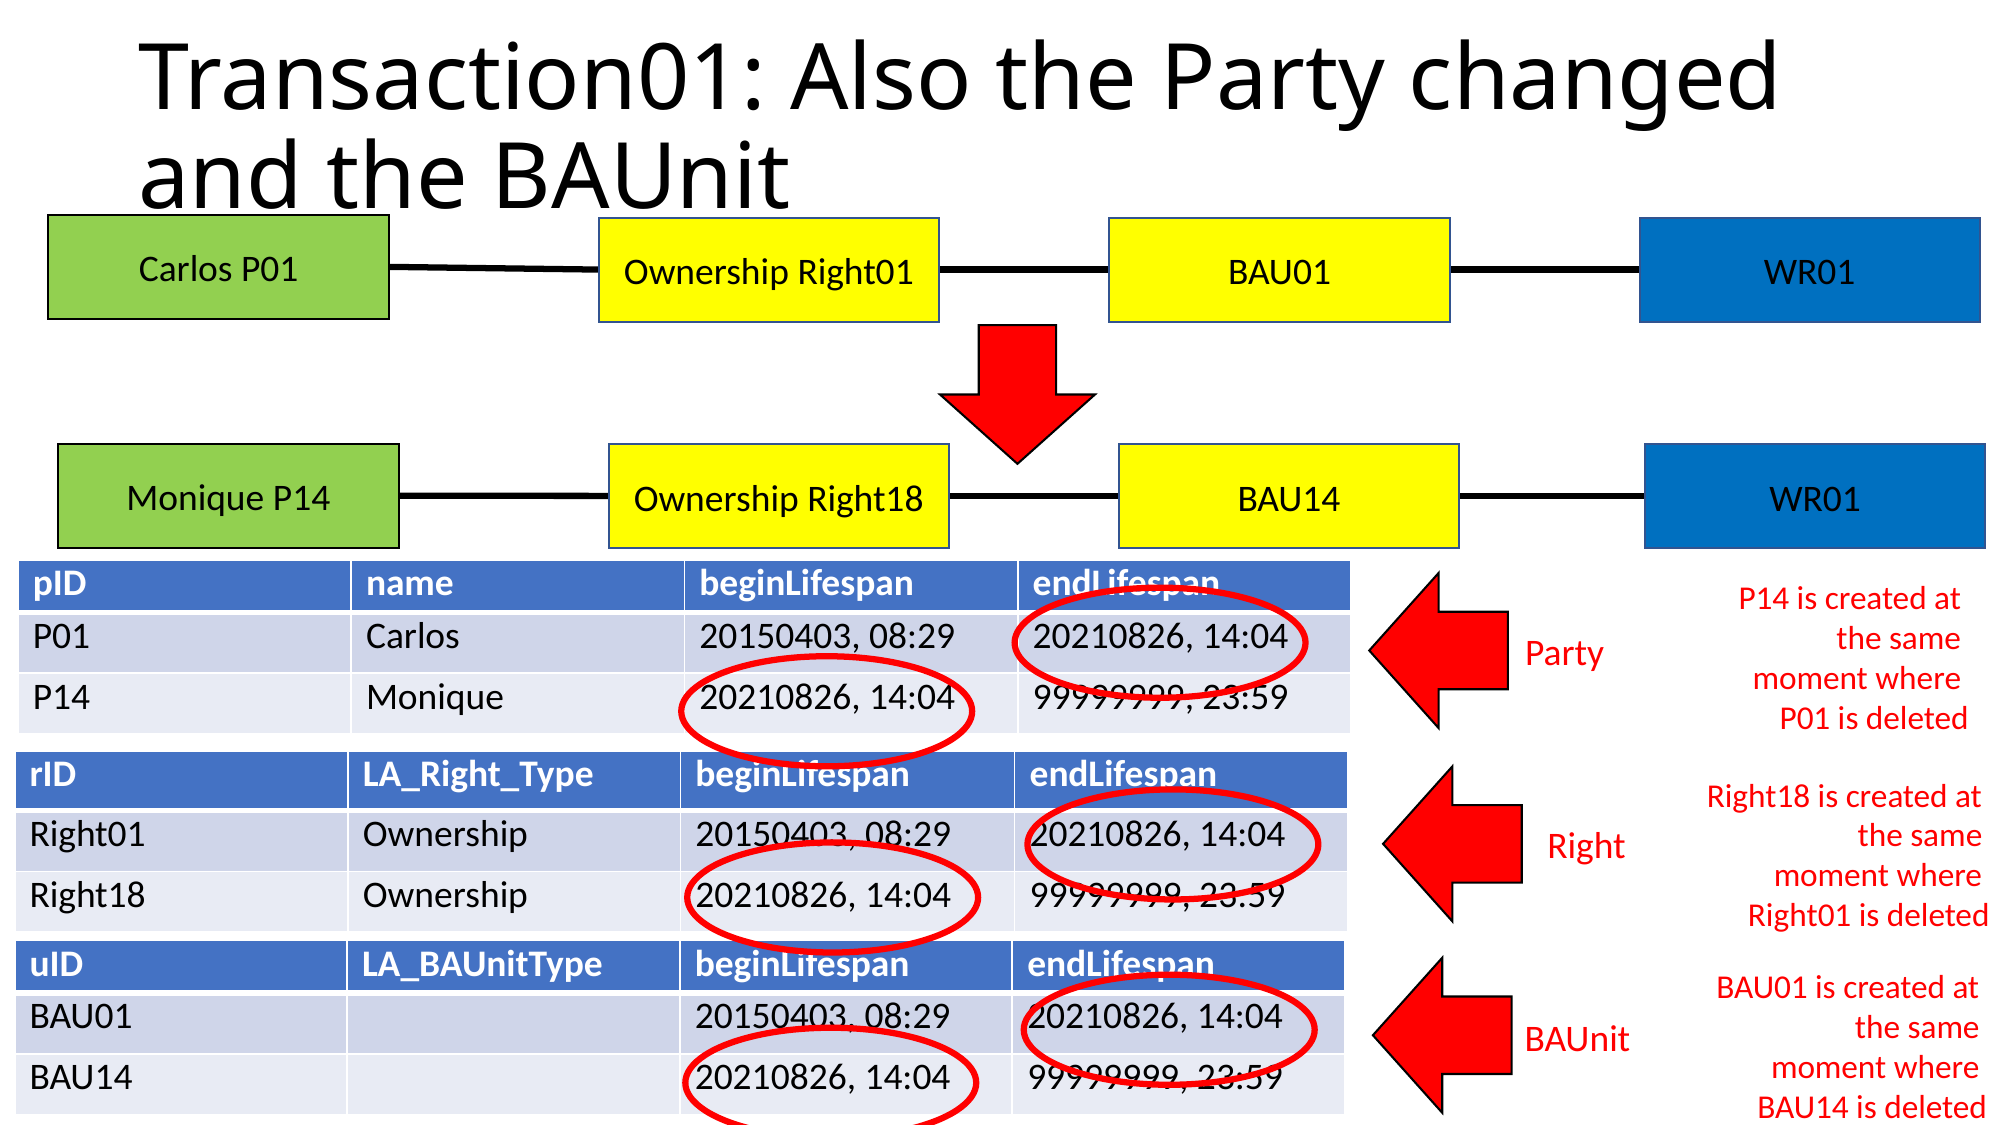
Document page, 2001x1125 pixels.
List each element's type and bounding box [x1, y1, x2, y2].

text_box [1381, 763, 1523, 925]
table_cell [352, 615, 684, 672]
text_box [686, 841, 980, 954]
text_box [1371, 955, 1646, 1116]
table_header [349, 752, 680, 808]
table_cell [681, 1055, 707, 1114]
table_cell [349, 813, 680, 871]
table_cell [1019, 615, 1031, 626]
table_cell [1013, 996, 1050, 1053]
table_cell [1015, 813, 1049, 871]
table_cell [352, 674, 684, 733]
text_box [1701, 957, 2000, 1125]
table_cell [349, 872, 680, 931]
text_box [1022, 973, 1316, 1086]
table_header [1015, 752, 1347, 808]
table_header [16, 941, 346, 990]
table_cell [939, 674, 1017, 733]
table_cell [681, 813, 1014, 871]
table_cell [19, 615, 350, 672]
text_box [1013, 586, 1307, 699]
table_header [685, 561, 1017, 610]
table_header [348, 941, 679, 990]
table_cell [953, 872, 1014, 931]
table_cell [681, 872, 713, 931]
table_cell [1289, 996, 1344, 1053]
table_header [1019, 561, 1350, 610]
text_box [937, 324, 1098, 466]
table_header [19, 561, 350, 610]
table_cell [1013, 1055, 1344, 1114]
text_box [47, 23, 1981, 323]
text_box [1532, 813, 1641, 874]
table_header [1013, 941, 1344, 990]
text_box [1691, 766, 2000, 941]
table_cell [348, 996, 679, 1053]
table_cell [1019, 674, 1350, 733]
table_cell [955, 1055, 1011, 1114]
table_cell [16, 1055, 346, 1114]
table_header [16, 752, 347, 808]
table_header [681, 752, 1014, 808]
text_box [1723, 568, 1984, 744]
table_cell [685, 674, 714, 695]
text_box [684, 1026, 978, 1125]
table_cell [19, 674, 350, 733]
table_cell [685, 615, 1017, 672]
table_cell [1287, 615, 1350, 672]
table_header [352, 561, 684, 610]
table_cell [16, 872, 347, 931]
text_box [1367, 570, 1509, 731]
text_box [57, 443, 1986, 549]
table_cell [681, 996, 1011, 1053]
text_box [1510, 620, 1620, 680]
table_cell [1015, 872, 1347, 931]
text_box [1026, 788, 1320, 901]
text_box [680, 655, 974, 768]
table_header [681, 941, 1011, 990]
table_cell [1019, 660, 1033, 672]
table_cell [348, 1055, 679, 1114]
table_cell [16, 996, 346, 1053]
table_cell [1297, 813, 1347, 871]
table_cell [16, 813, 347, 871]
